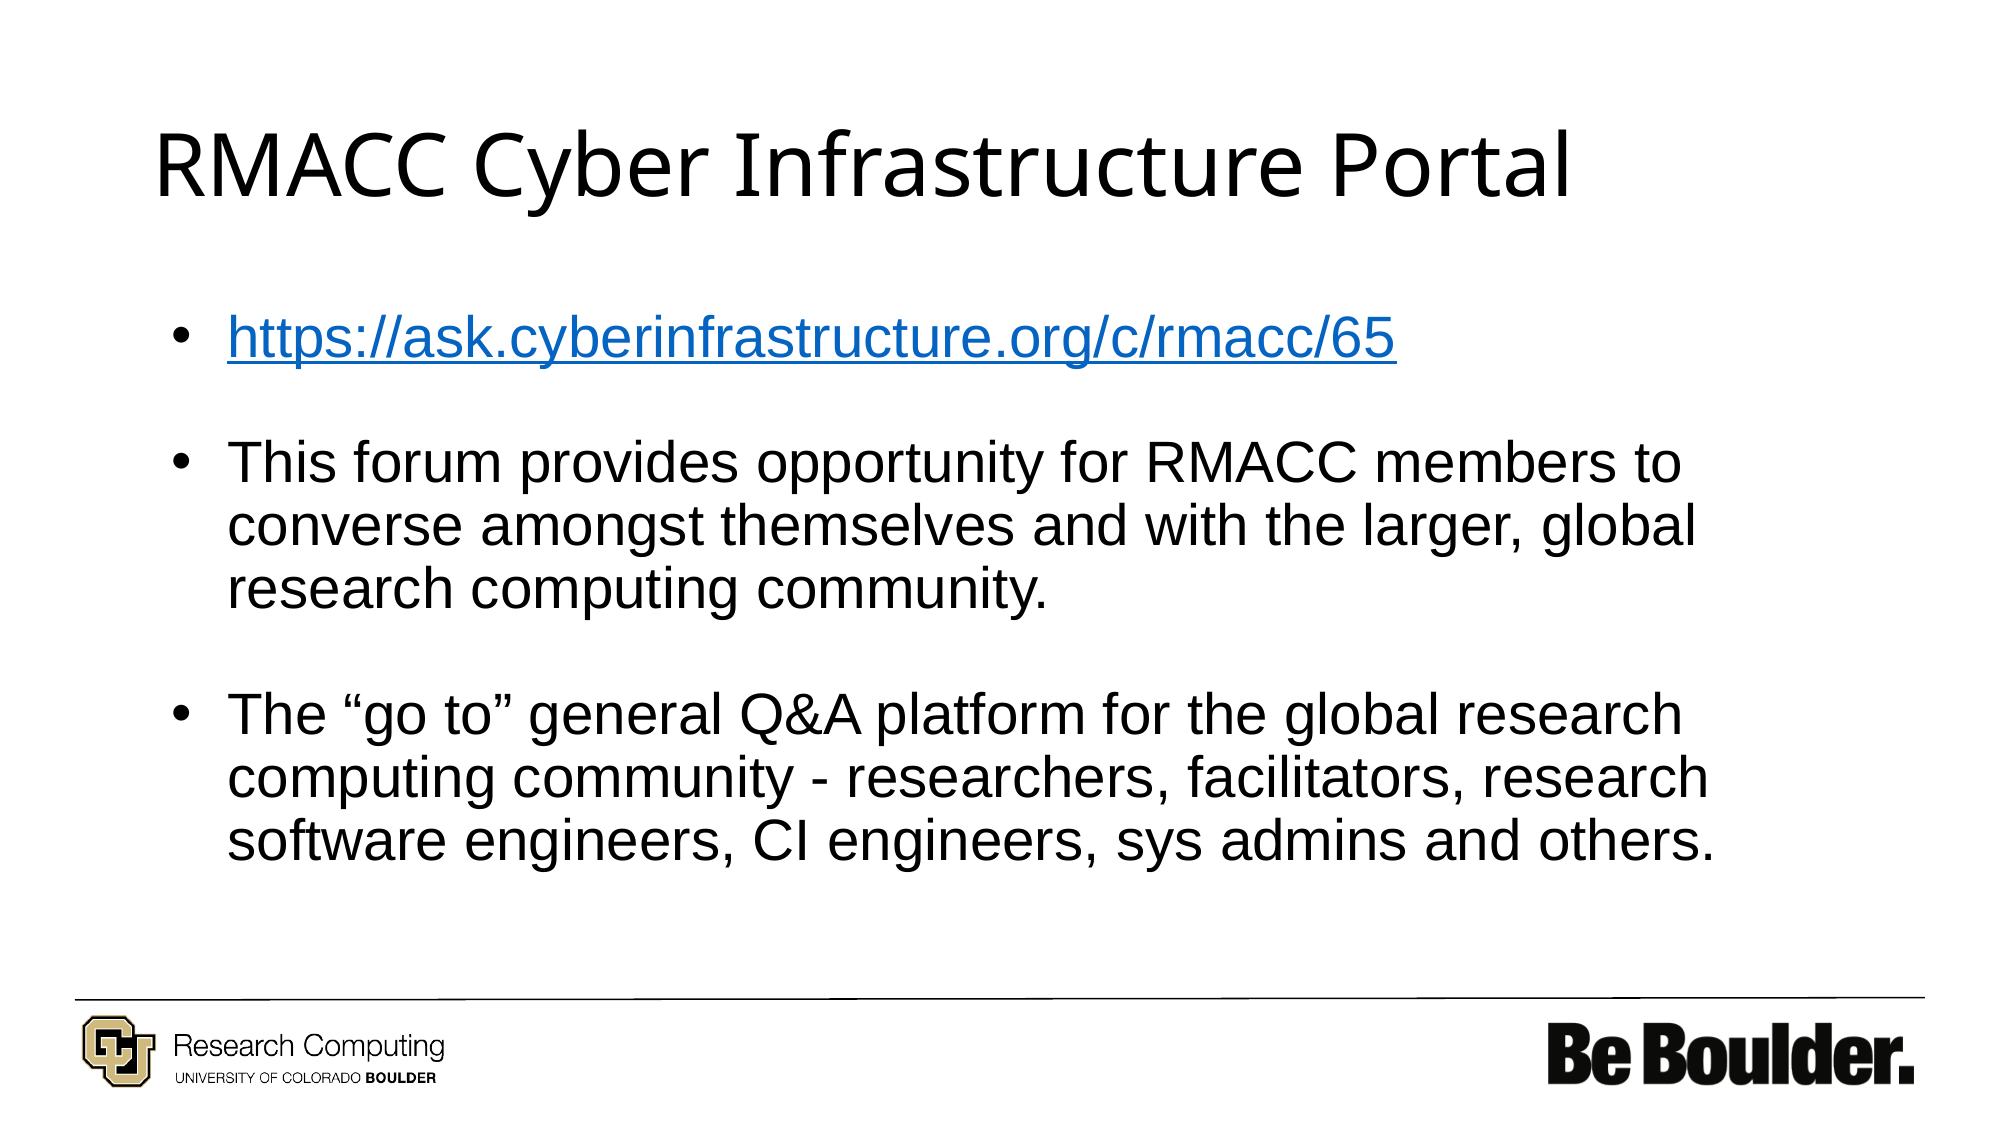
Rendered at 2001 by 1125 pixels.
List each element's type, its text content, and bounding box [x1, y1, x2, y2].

list https://ask.cyberinfrastructure.org/c/rmacc/65 This forum provides opportunity for RMACC members to converse amongst themselves and with the larger, global research computing community. The “go to” general Q&A platform for the global research computing community - researchers, facilitators, research software engineers, CI engineers, sys admins and others. [137, 299, 1863, 983]
picture [1524, 1015, 1938, 1088]
title RMACC Cyber Infrastructure Portal [137, 59, 1863, 278]
picture [81, 1015, 444, 1088]
